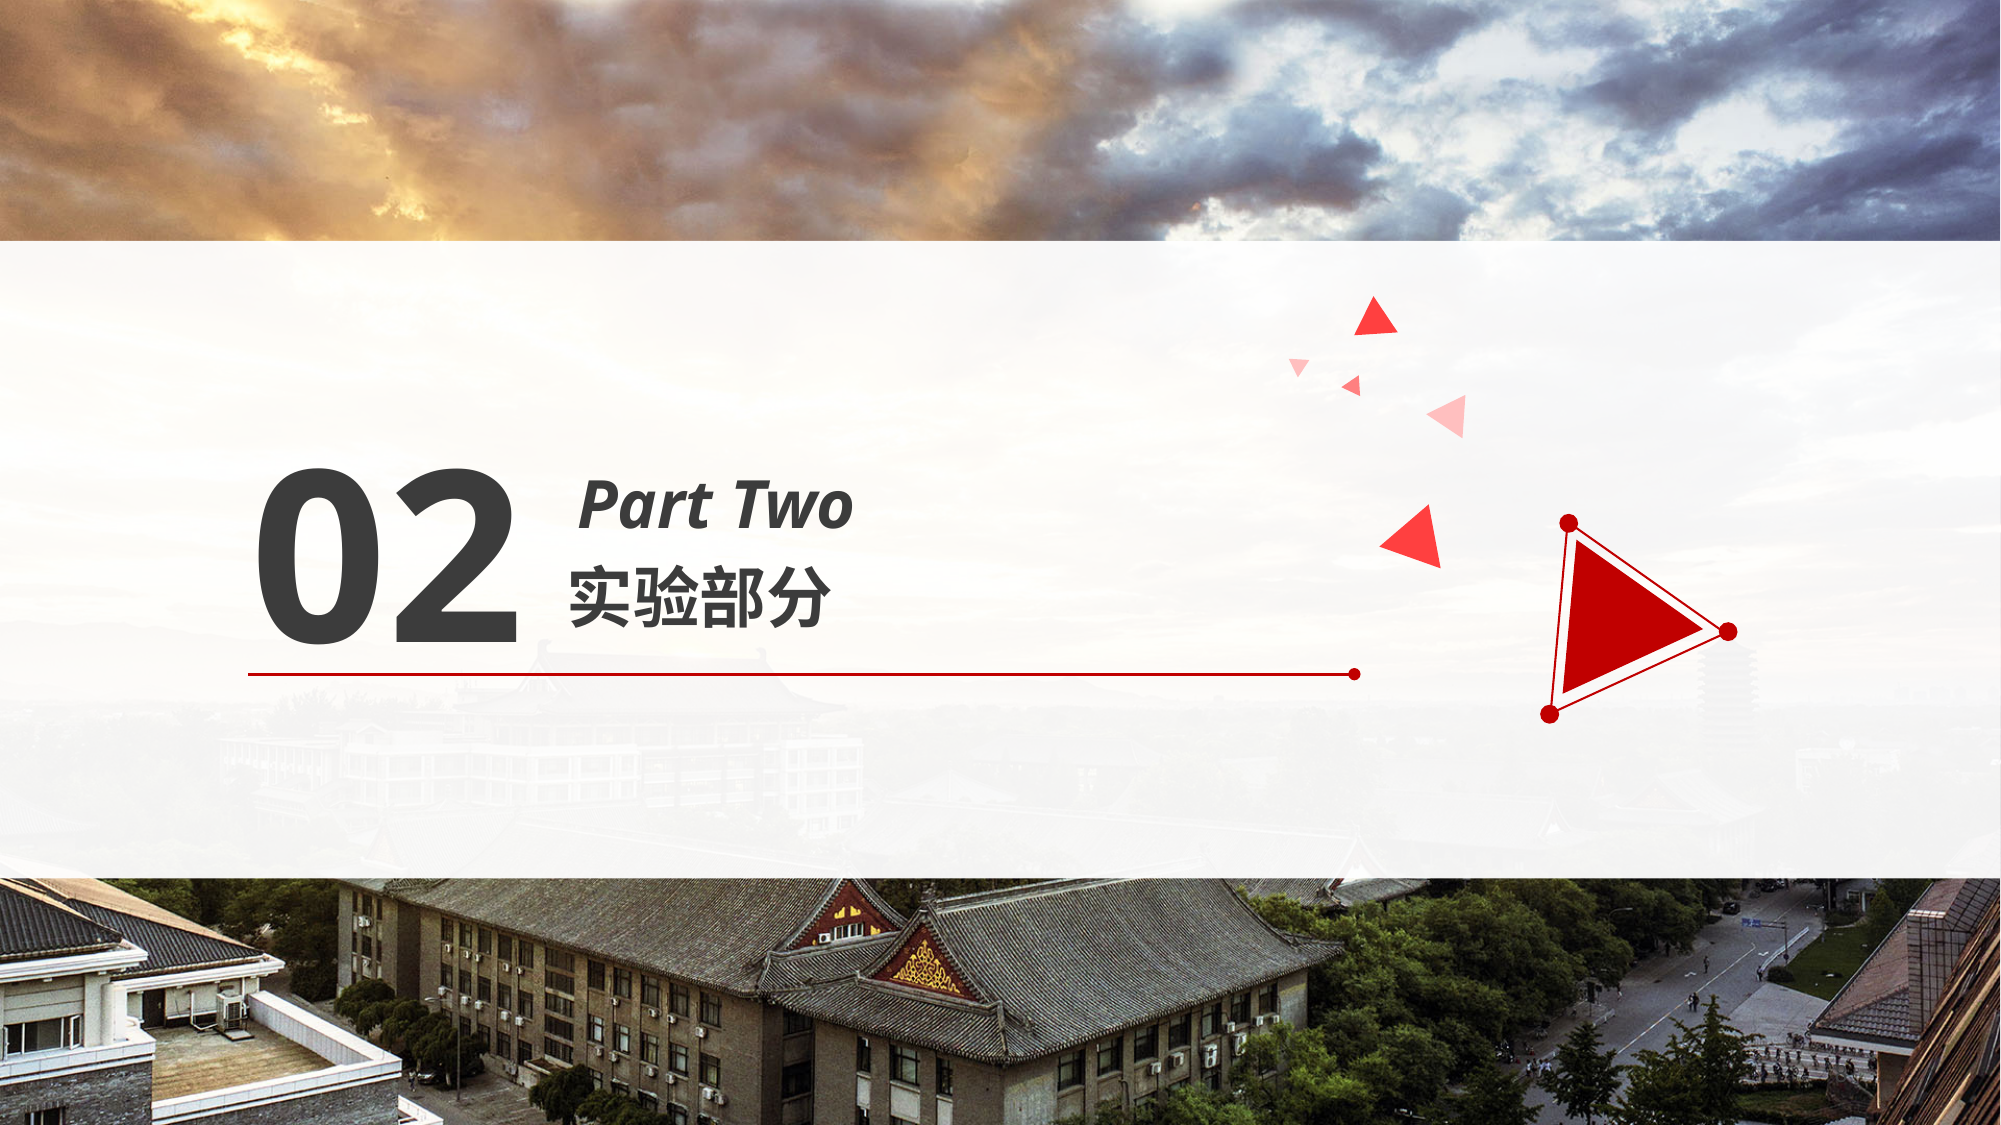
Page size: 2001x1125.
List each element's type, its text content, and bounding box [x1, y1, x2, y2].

text_box [1551, 528, 1719, 710]
text_box [1379, 504, 1441, 569]
text_box 02 [252, 417, 523, 673]
text_box [1341, 375, 1361, 397]
text_box 实验部分 [551, 548, 1073, 644]
text_box [1288, 358, 1310, 378]
text_box [1426, 394, 1466, 439]
picture [0, 0, 2001, 1125]
text_box [1559, 513, 1579, 533]
text_box [1718, 622, 1738, 642]
text_box [1540, 704, 1560, 724]
text_box Part Two [562, 454, 871, 550]
slide_number 8 [1412, 1042, 1863, 1103]
text_box [1354, 296, 1398, 336]
text_box [0, 240, 2000, 879]
